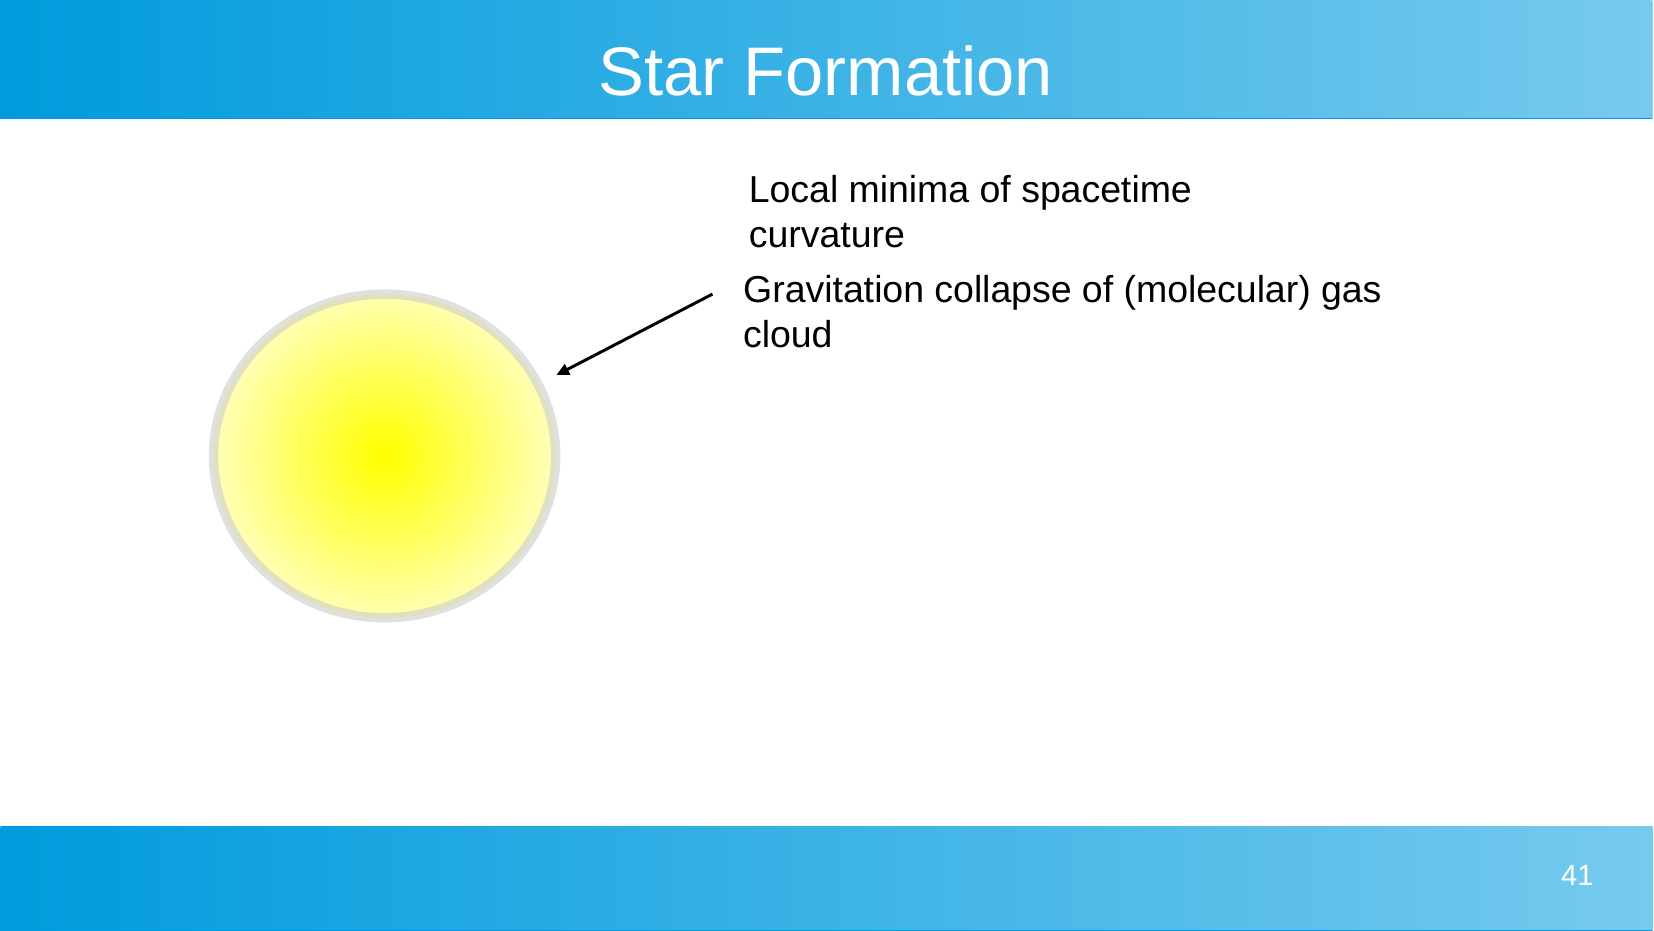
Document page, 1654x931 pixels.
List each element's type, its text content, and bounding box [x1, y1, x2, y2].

slide_number 41 [1210, 856, 1594, 915]
text_box Local minima of spacetime curvature [734, 157, 1373, 214]
text_box [556, 294, 713, 376]
title Star Formation [59, 29, 1594, 108]
text_box [213, 294, 556, 618]
text_box Gravitation collapse of (molecular) gas cloud [728, 258, 1496, 314]
